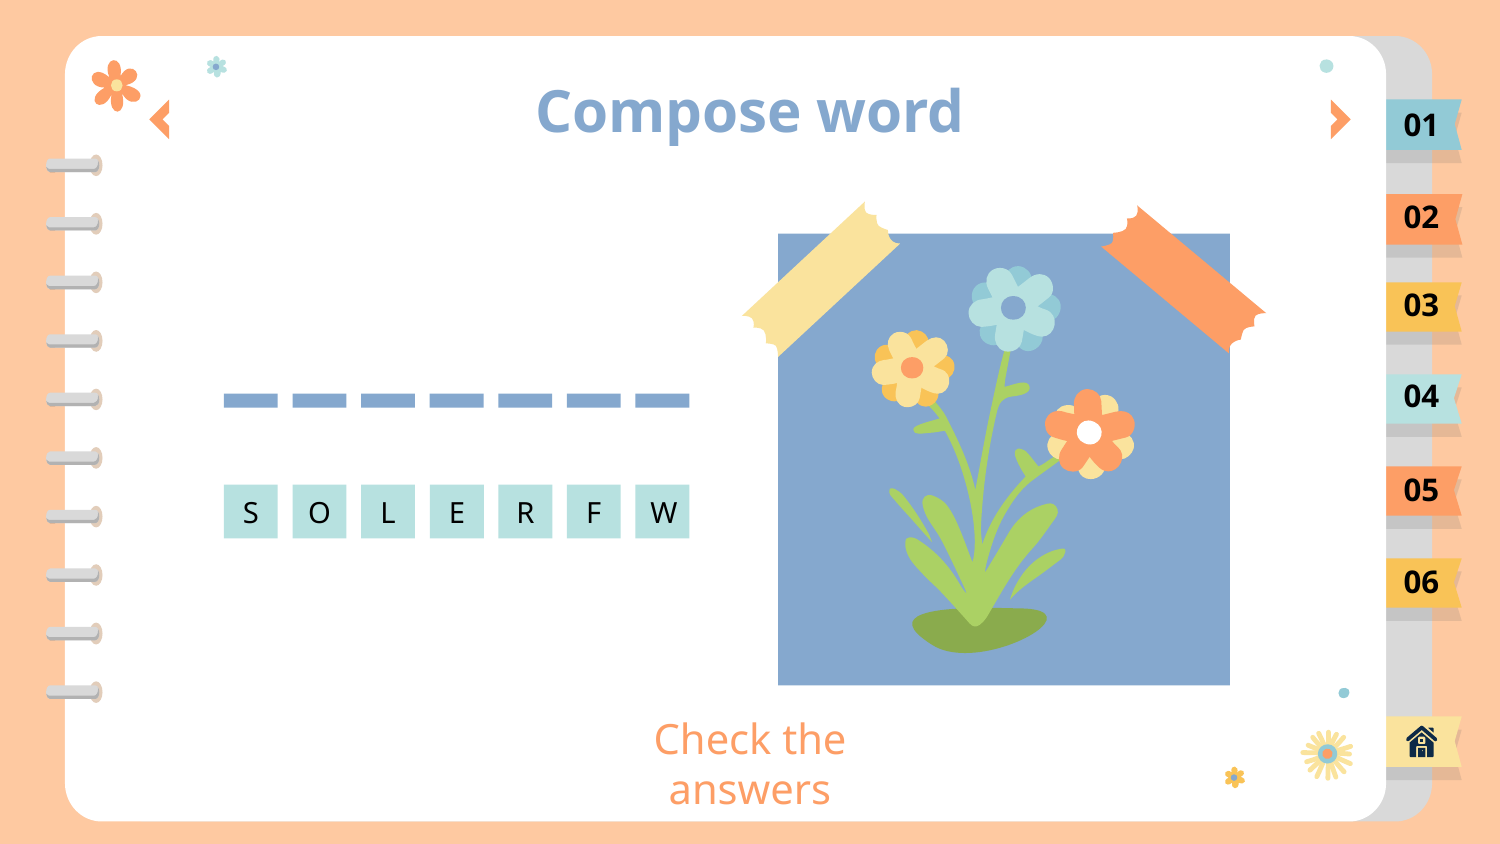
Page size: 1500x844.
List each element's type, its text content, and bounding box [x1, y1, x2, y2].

text_box S [223, 484, 278, 539]
text_box [149, 99, 170, 140]
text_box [871, 386, 1137, 654]
text_box 05 [1380, 464, 1463, 520]
text_box [635, 393, 690, 408]
text_box 03 [1380, 280, 1463, 336]
text_box [429, 393, 484, 408]
text_box L [361, 484, 415, 539]
text_box [498, 393, 553, 408]
text_box 02 [1380, 192, 1463, 247]
text_box [223, 393, 278, 408]
text_box [1330, 99, 1351, 140]
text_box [1405, 725, 1438, 758]
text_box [729, 180, 1274, 378]
text_box Check the answers [552, 697, 948, 763]
text_box [292, 393, 347, 408]
text_box 06 [1380, 557, 1463, 612]
text_box 01 [1380, 99, 1463, 155]
text_box W [635, 484, 690, 539]
text_box [778, 386, 1230, 686]
text_box [566, 393, 621, 408]
text_box E [429, 484, 484, 539]
text_box R [498, 484, 553, 539]
text_box 04 [1380, 371, 1463, 427]
text_box [1389, 717, 1463, 766]
text_box [361, 393, 415, 408]
title Compose word [119, 72, 1381, 167]
text_box F [566, 484, 621, 539]
text_box O [292, 484, 347, 539]
